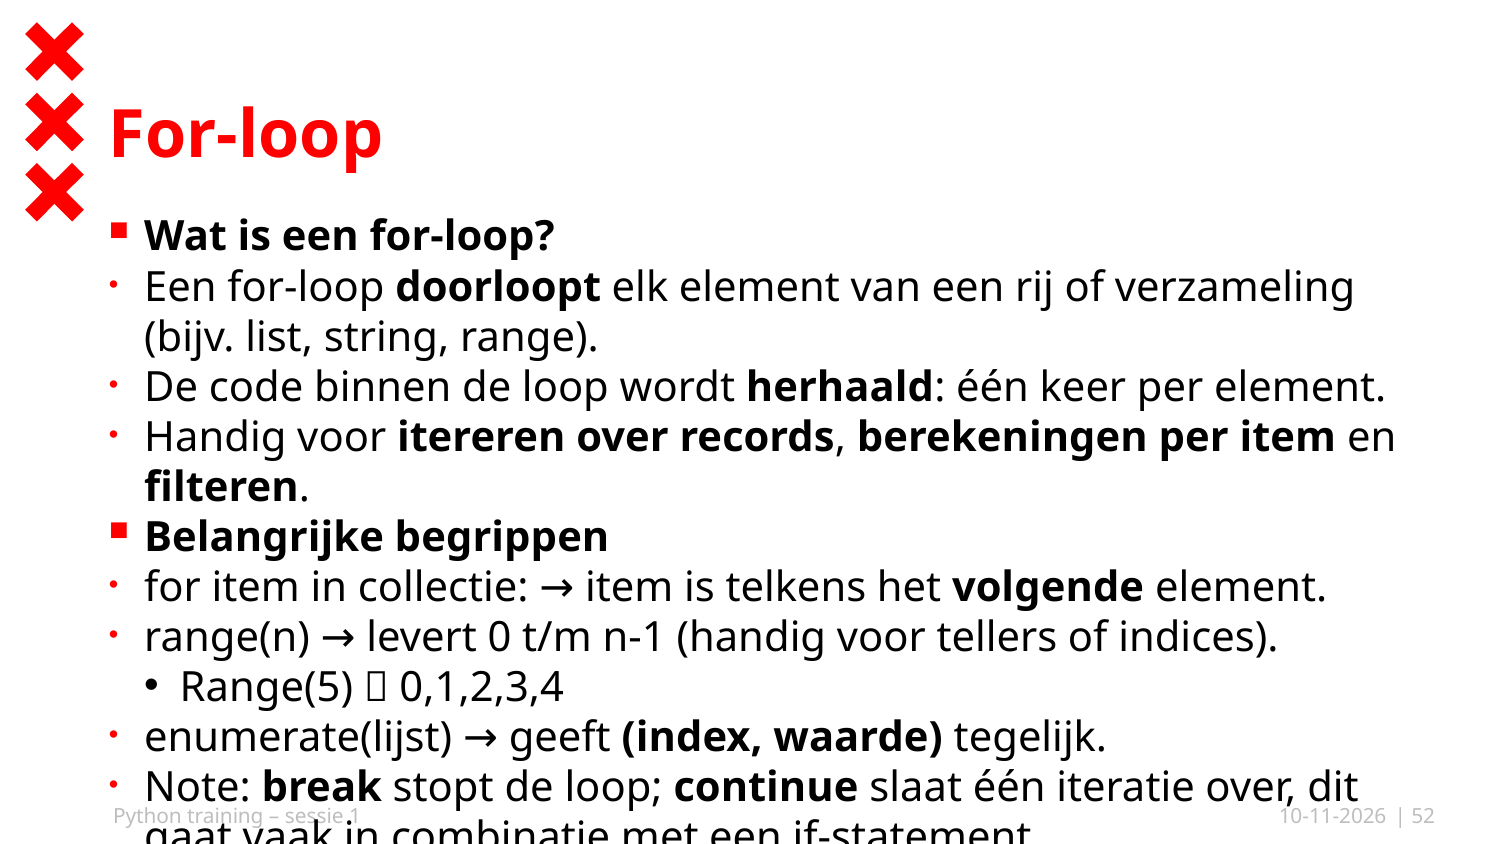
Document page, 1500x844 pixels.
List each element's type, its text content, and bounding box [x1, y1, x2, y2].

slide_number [1262, 802, 1387, 833]
title For-loop [108, 91, 1438, 251]
footer Python training – sessie 1 [113, 802, 1129, 833]
list Wat is een for-loop? Een for-loop doorloopt elk element van een rij of verzameling (bijv. list, string, range). De code binnen de loop wordt herhaald: één keer per element. Handig voor itereren over records, berekeningen per item en filteren. Belangrijke begrippen for item in collectie: → item is telkens het volgende element. range(n) → levert 0 t/m n-1 (handig voor tellers of indices). Range(5)  0,1,2,3,4 enumerate(lijst) → geeft (index, waarde) tegelijk. Note: break stopt de loop; continue slaat één iteratie over, dit gaat vaak in combinatie met een if-statement. [108, 251, 1438, 553]
slide_number | 52 [1394, 802, 1442, 833]
